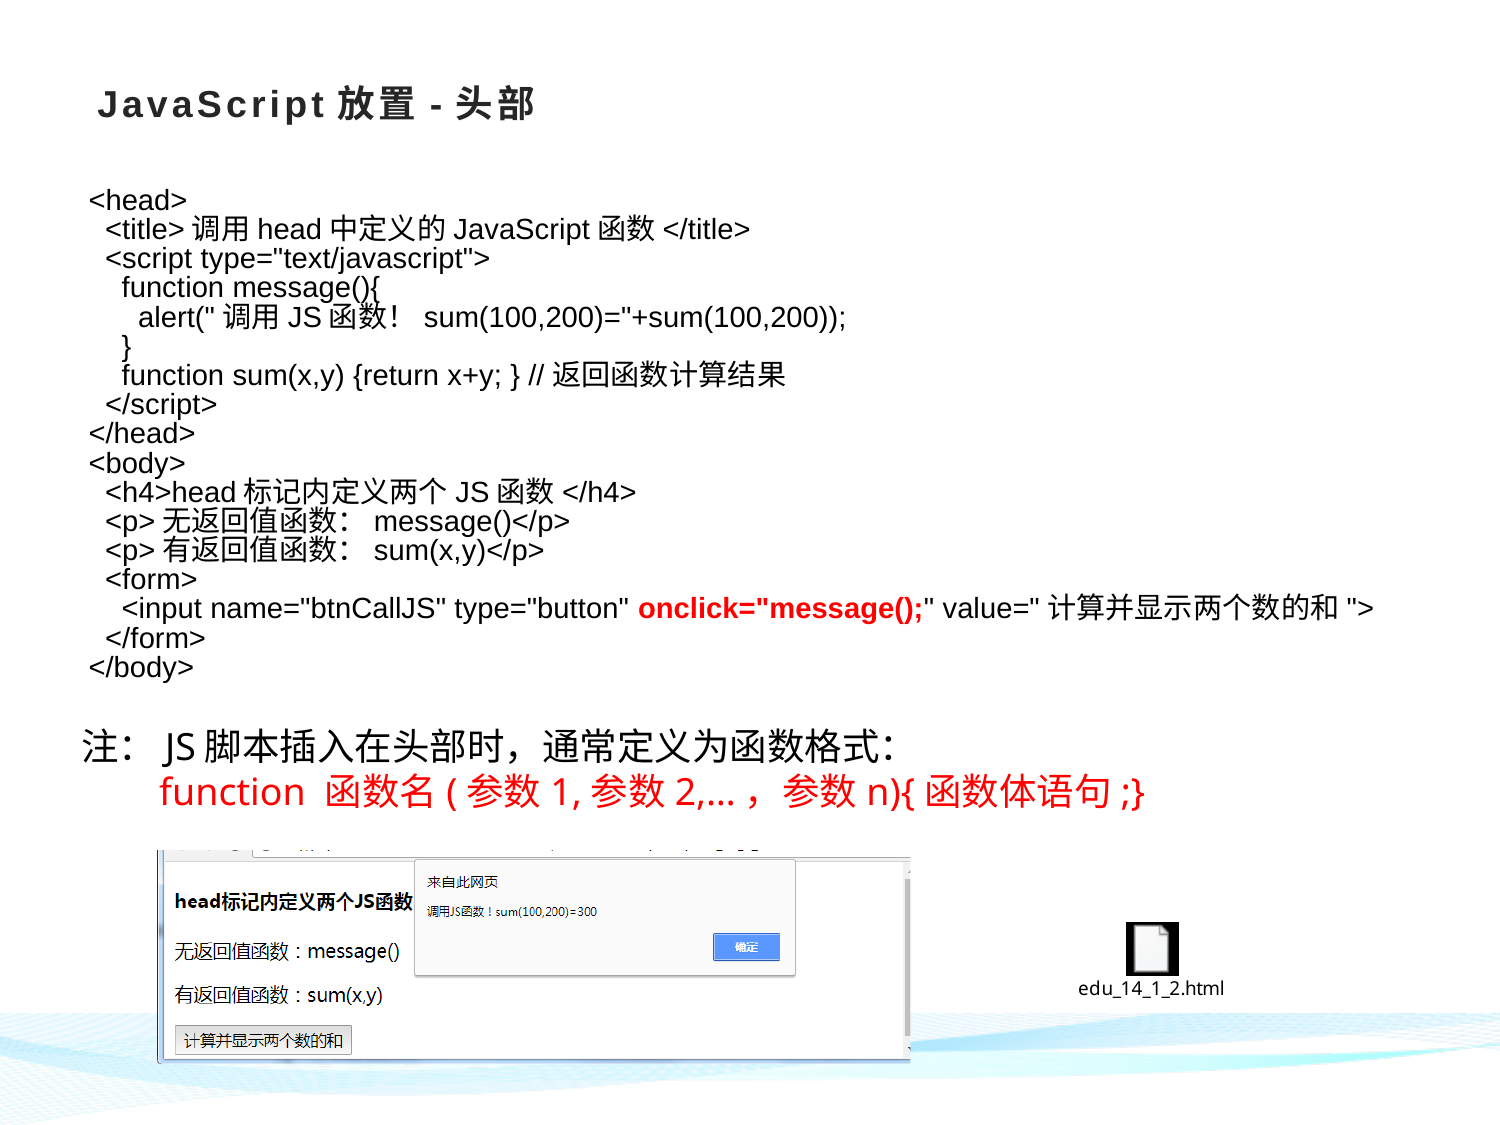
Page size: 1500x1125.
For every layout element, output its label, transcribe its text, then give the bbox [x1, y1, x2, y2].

text_box <head> <title>调用head中定义的JavaScript函数</title> <script type="text/javascript"> function message(){ alert("调用JS函数！sum(100,200)="+sum(100,200)); } function sum(x,y) {return x+y; } //返回函数计算结果 </script> </head> <body> <h4>head标记内定义两个JS函数</h4> <p>无返回值函数：message()</p> <p>有返回值函数：sum(x,y)</p> <form> <input name="btnCallJS" type="button" onclick="message();" value="计算并显示两个数的和"> </form> </body> [57, 179, 1443, 723]
text_box 注：JS脚本插入在头部时，通常定义为函数格式： function 函数名(参数1,参数2,…，参数n){函数体语句;} [66, 715, 1454, 821]
picture [0, 850, 1500, 1125]
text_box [1060, 922, 1245, 1012]
title JavaScript放置-头部 [82, 72, 1418, 146]
